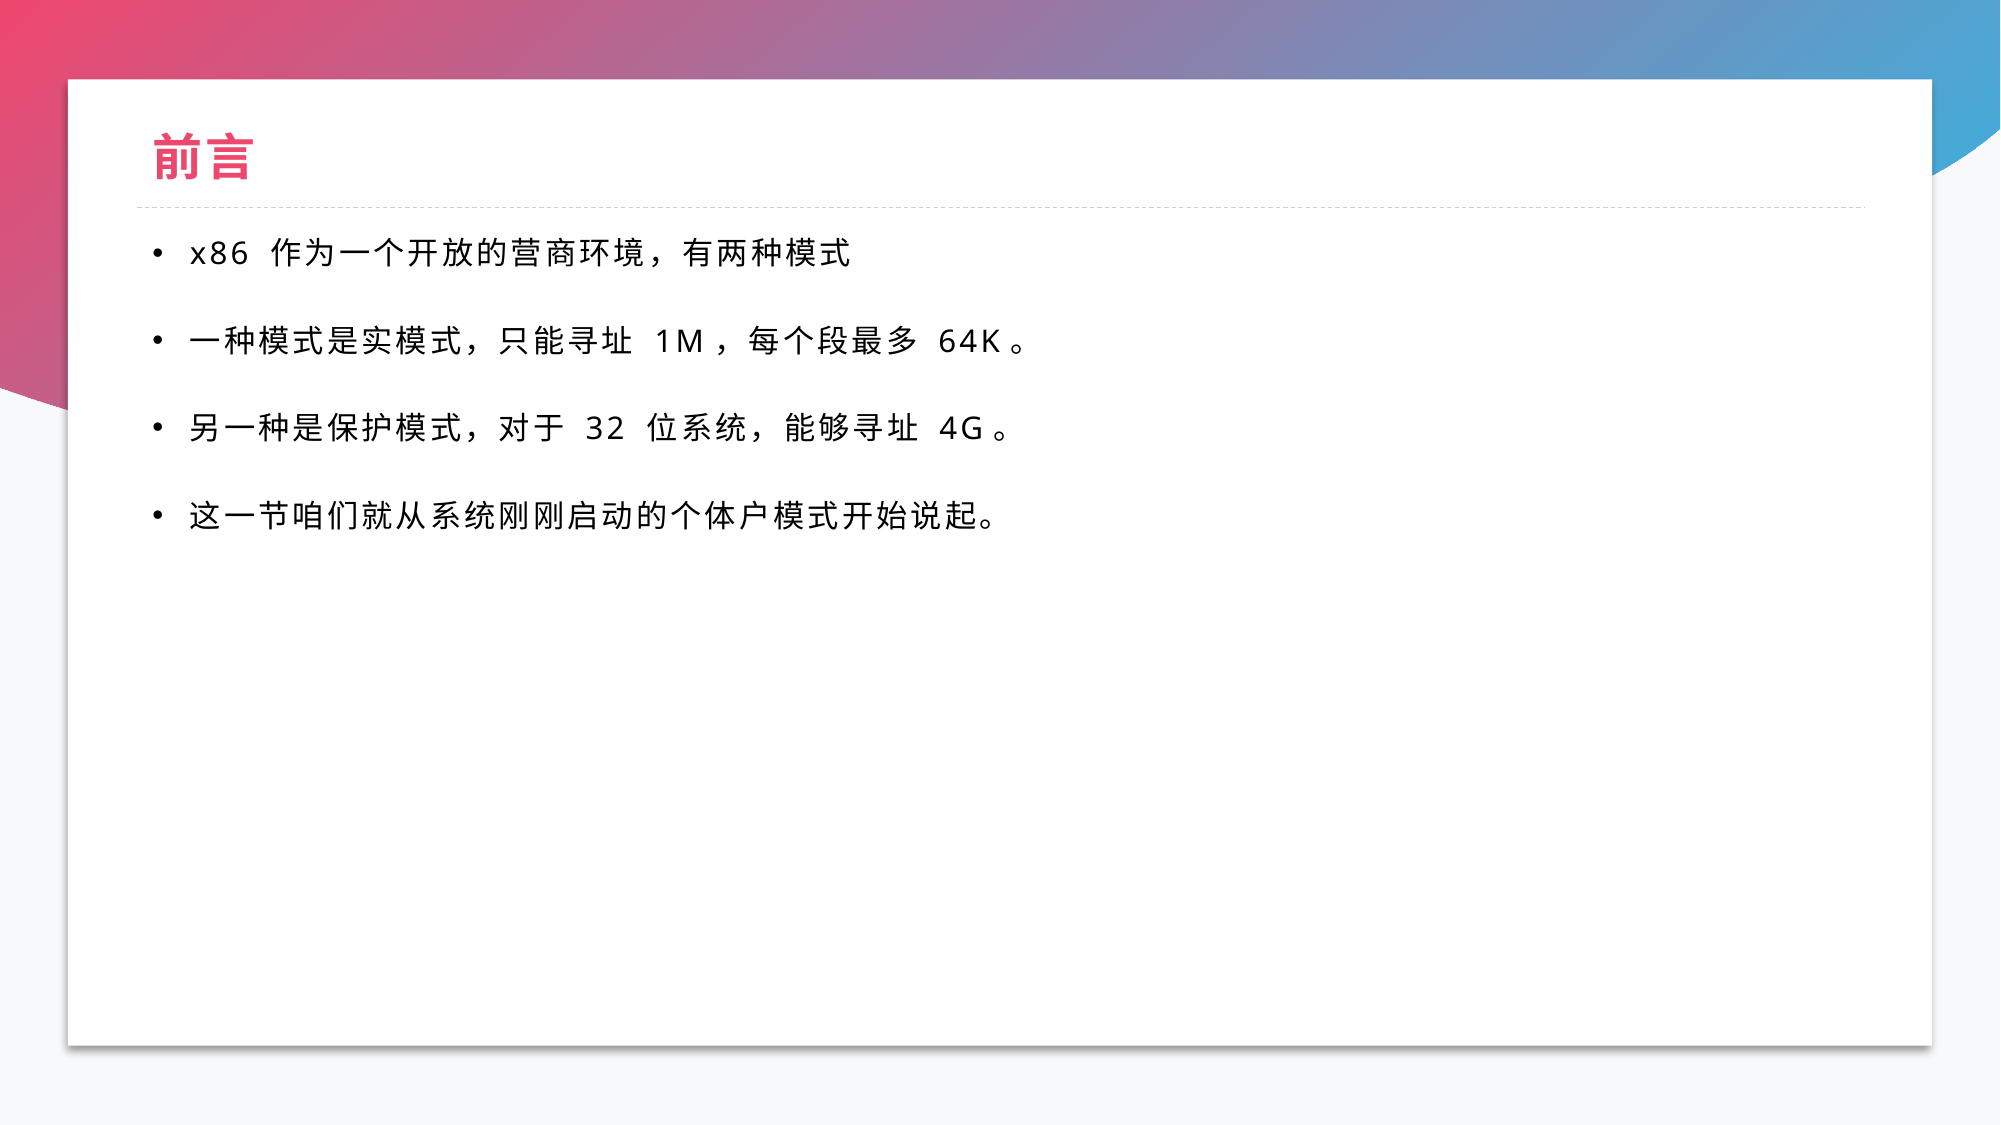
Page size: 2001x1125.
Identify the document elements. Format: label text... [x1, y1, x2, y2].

list x86 作为一个开放的营商环境，有两种模式 一种模式是实模式，只能寻址 1M，每个段最多 64K。 另一种是保护模式，对于 32 位系统，能够寻址 4G。 这一节咱们就从系统刚刚启动的个体户模式开始说起。 [137, 207, 1864, 1014]
title 前言 [137, 111, 1863, 208]
